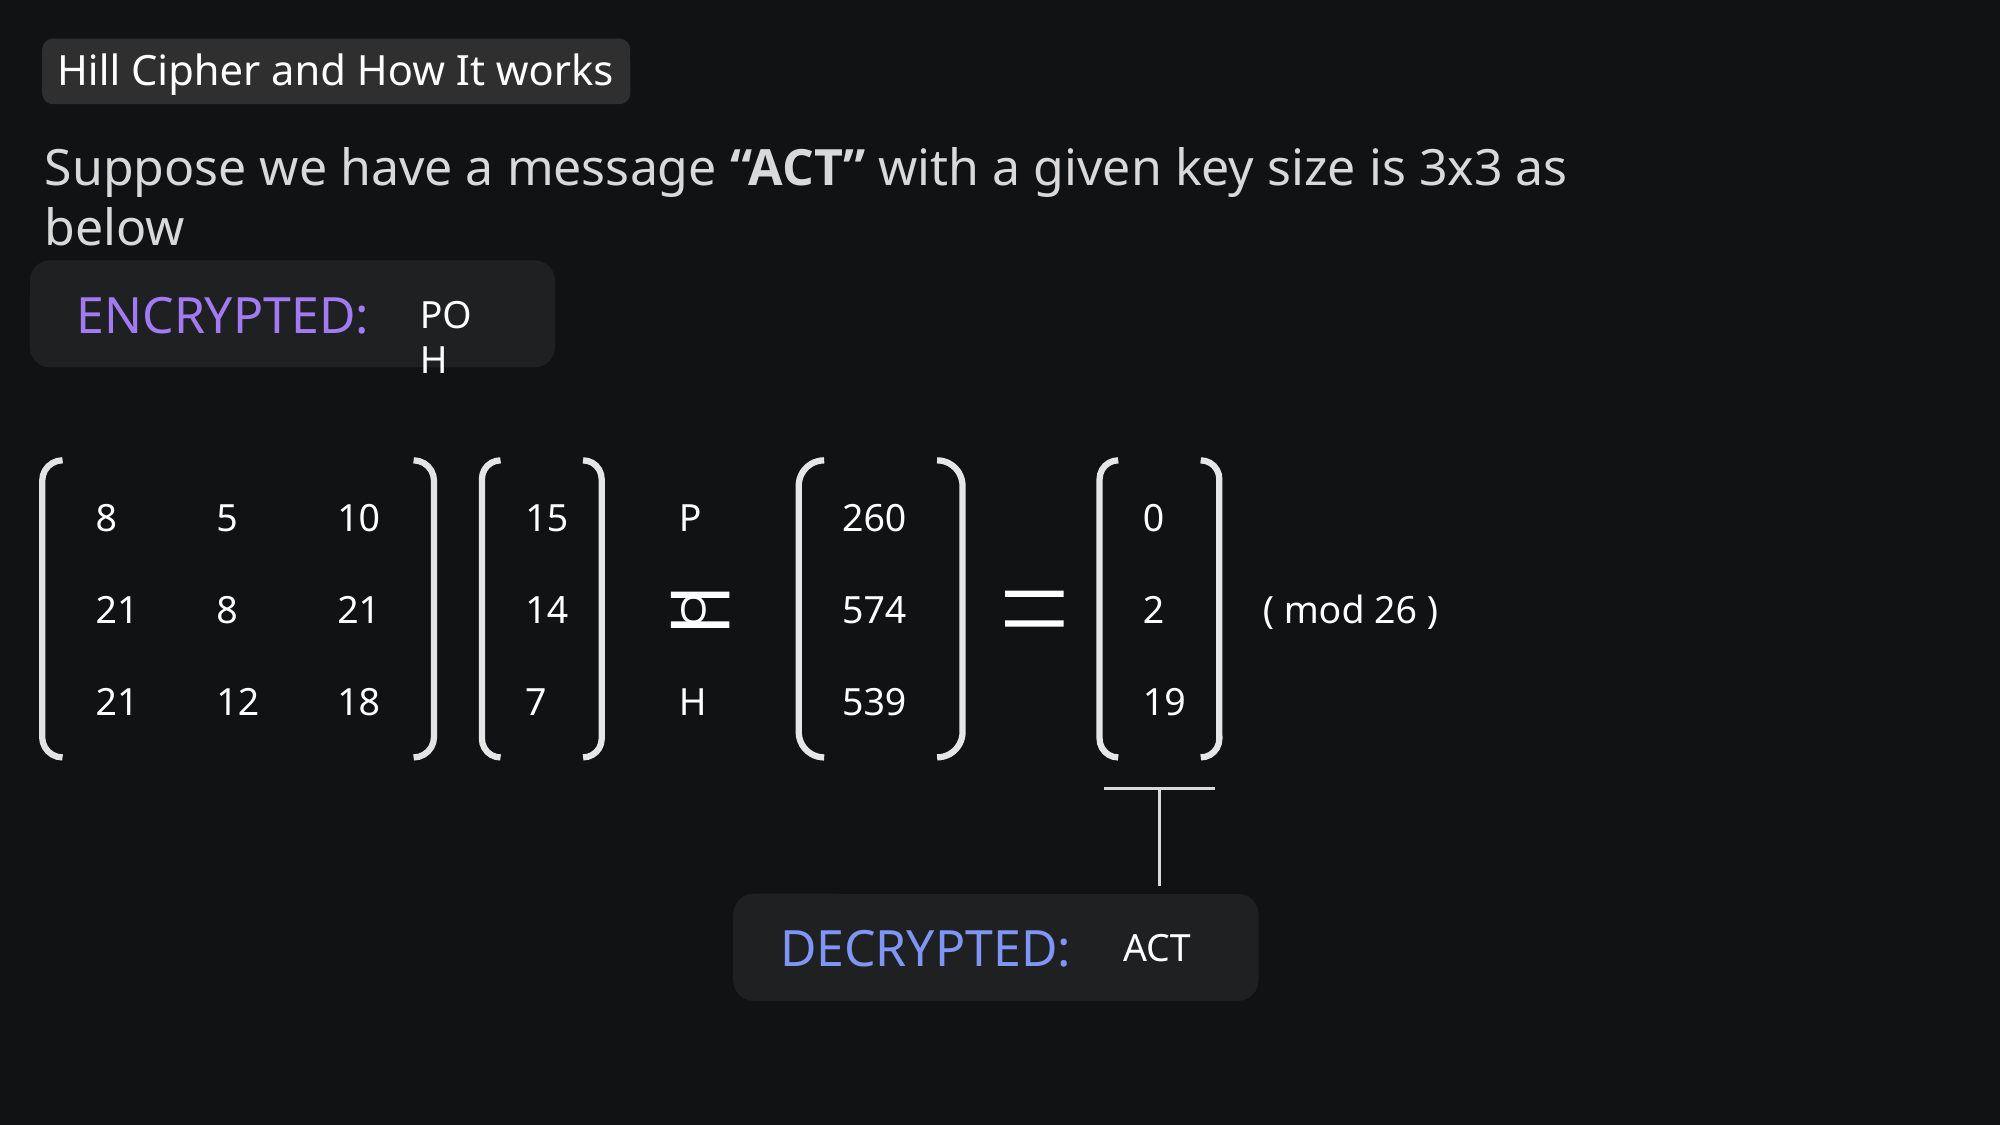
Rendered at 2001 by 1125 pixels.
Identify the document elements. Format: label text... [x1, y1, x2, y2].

text_box [1004, 619, 1065, 628]
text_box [42, 460, 434, 758]
text_box ENCRYPTED: [62, 276, 390, 351]
text_box [28, 259, 557, 369]
text_box ( mod 26 ) [1248, 578, 1465, 639]
text_box P [664, 486, 741, 547]
text_box O [664, 578, 738, 639]
text_box [670, 591, 730, 599]
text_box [1099, 460, 1220, 758]
text_box Suppose we have a message “ACT” with a given key size is 3x3 as below [29, 127, 1612, 263]
text_box [732, 892, 1260, 1002]
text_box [481, 460, 602, 758]
text_box POH [404, 283, 514, 389]
text_box H [664, 670, 738, 731]
text_box [1004, 590, 1065, 598]
text_box DECRYPTED: [765, 909, 1094, 985]
text_box [45, 102, 628, 106]
text_box [670, 620, 730, 629]
text_box Hill Cipher and How It works [42, 36, 636, 102]
text_box [798, 459, 964, 758]
text_box ACT [1108, 917, 1217, 977]
